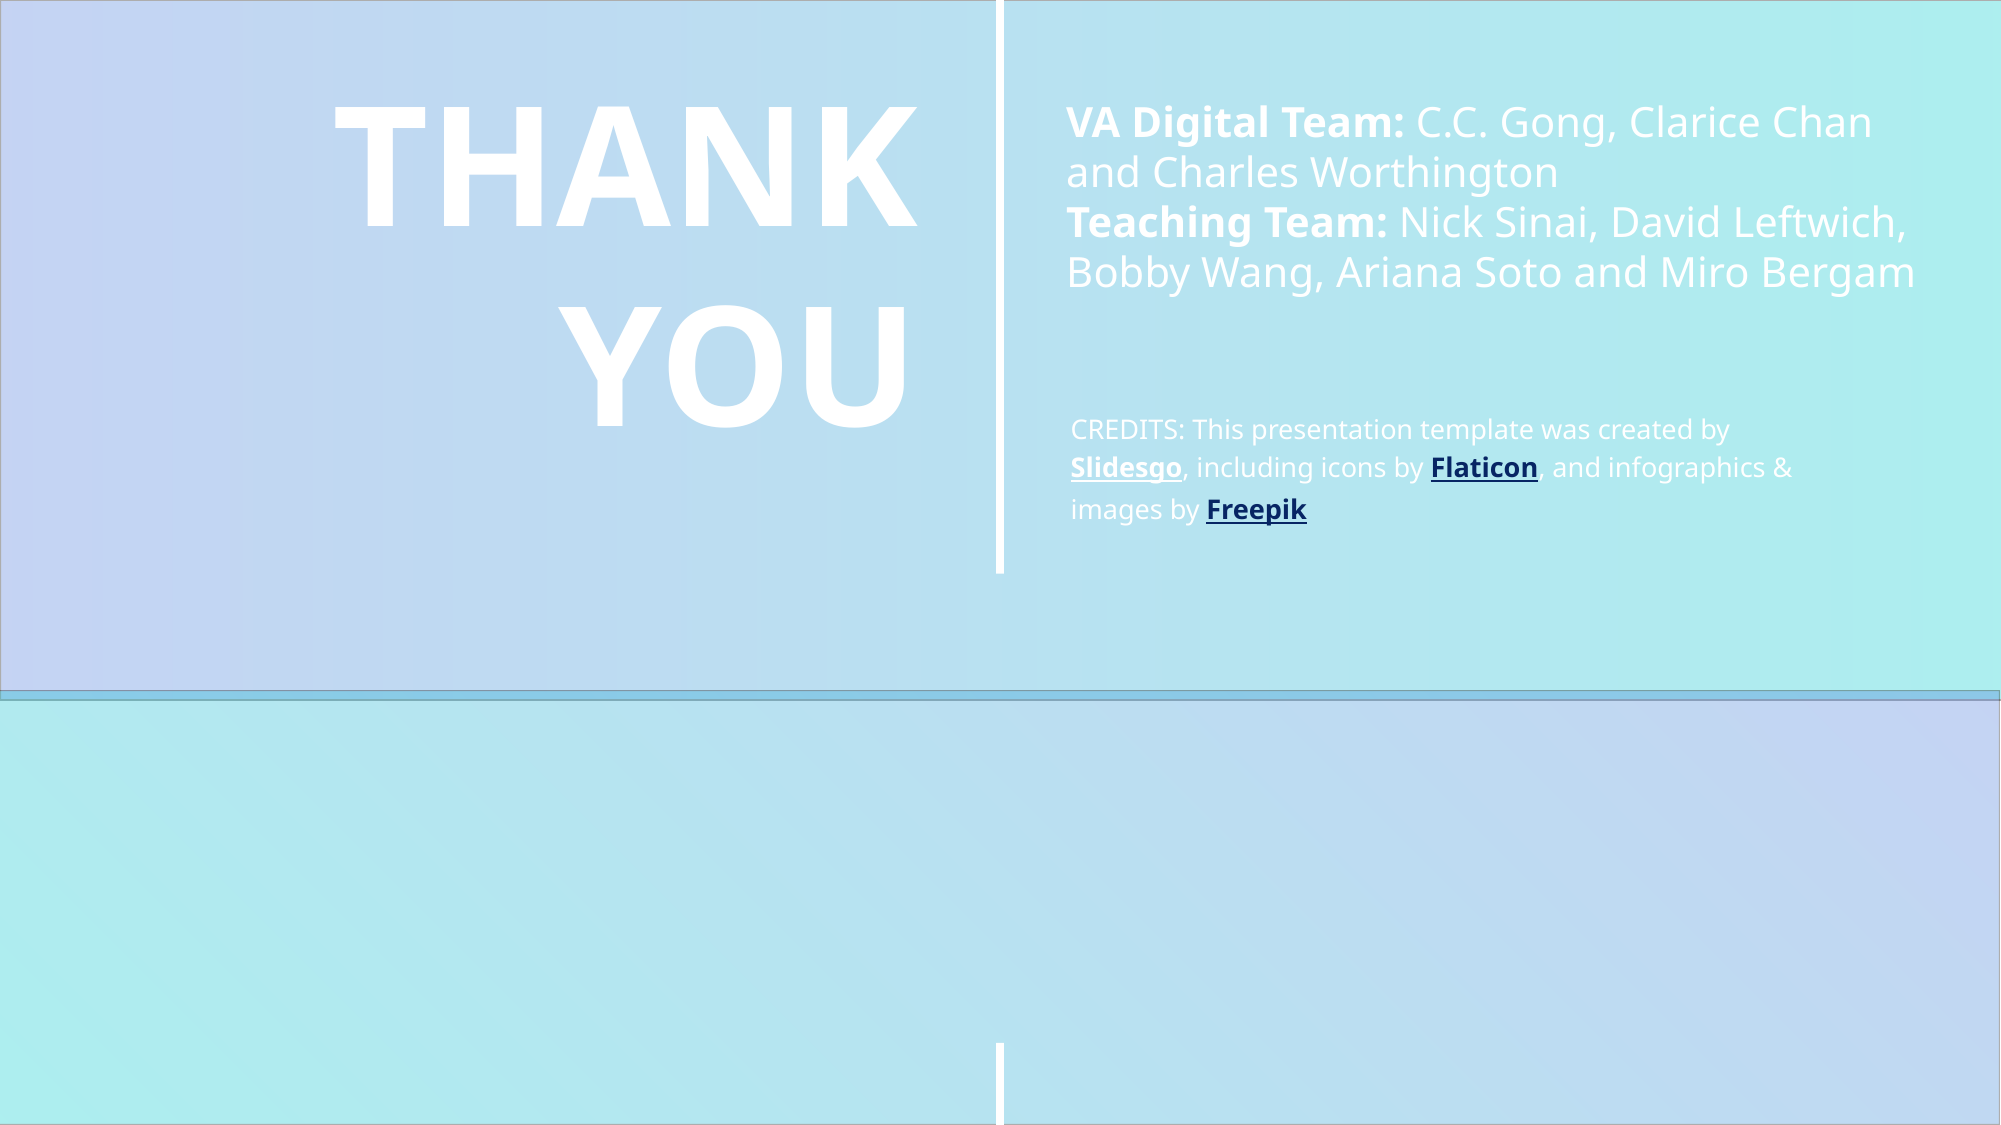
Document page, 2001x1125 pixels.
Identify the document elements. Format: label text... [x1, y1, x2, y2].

subtitle VA Digital Team: C.C. Gong, Clarice Chan and Charles Worthington Teaching Team: Nick Sinai, David Leftwich, Bobby Wang, Ariana Soto and Miro Bergam [1046, 75, 1974, 354]
text_box [0, 690, 2000, 1125]
text_box [996, 1042, 1004, 1125]
title THANK YOU [0, 53, 938, 467]
